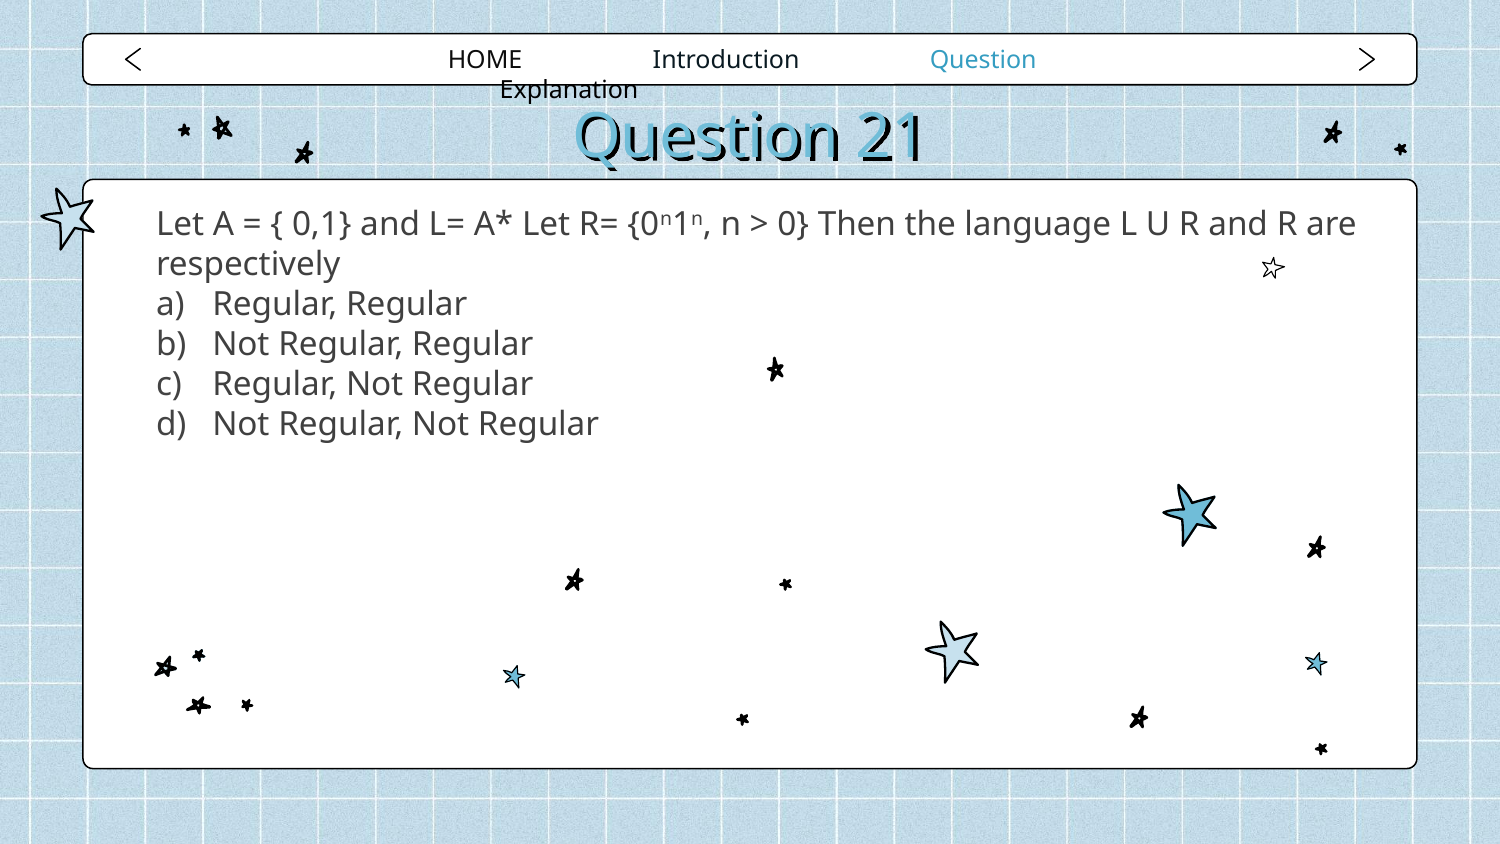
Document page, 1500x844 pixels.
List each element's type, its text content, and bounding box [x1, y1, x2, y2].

text_box [1307, 535, 1326, 559]
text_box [1304, 651, 1328, 676]
text_box [1393, 143, 1407, 156]
picture [0, 0, 1500, 844]
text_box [1261, 256, 1286, 280]
text_box [82, 33, 1417, 85]
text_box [1162, 483, 1218, 548]
text_box [1323, 120, 1343, 144]
text_box [736, 713, 749, 726]
text_box [1314, 743, 1328, 756]
text_box [1129, 705, 1149, 729]
title Question 21 [118, 93, 1382, 172]
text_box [153, 648, 254, 715]
text_box HOME Introduction Question Explanation [433, 35, 1125, 111]
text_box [924, 620, 980, 684]
list Let A = { 0,1} and L= A* Let R= {0n1n, n > 0} Then the language L U R and R are respectively Regular, Regular Not Regular, Regular Regular, Not Regular Not Regular, Not Regular [118, 187, 1382, 759]
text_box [177, 115, 314, 164]
text_box [766, 356, 784, 382]
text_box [40, 187, 96, 251]
text_box [565, 567, 584, 591]
text_box [779, 578, 792, 591]
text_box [502, 664, 526, 689]
